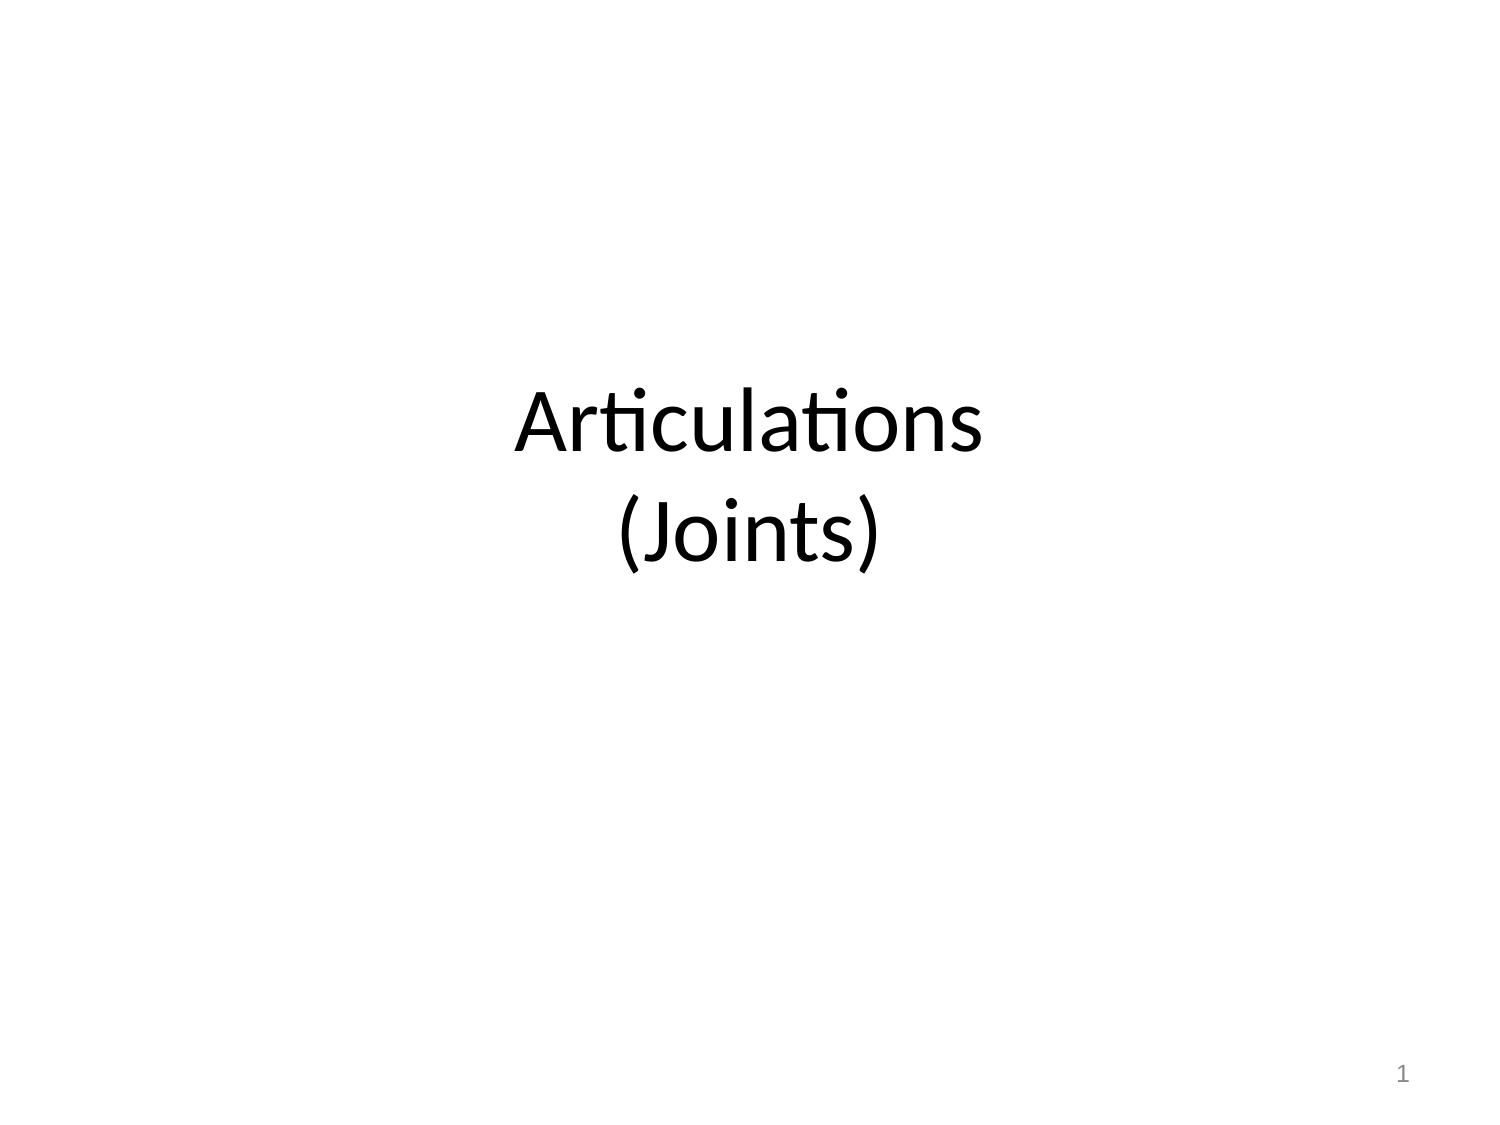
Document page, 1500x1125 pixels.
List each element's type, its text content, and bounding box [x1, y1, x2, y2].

slide_number 1 [1074, 1042, 1425, 1103]
title Articulations (Joints) [112, 349, 1388, 591]
